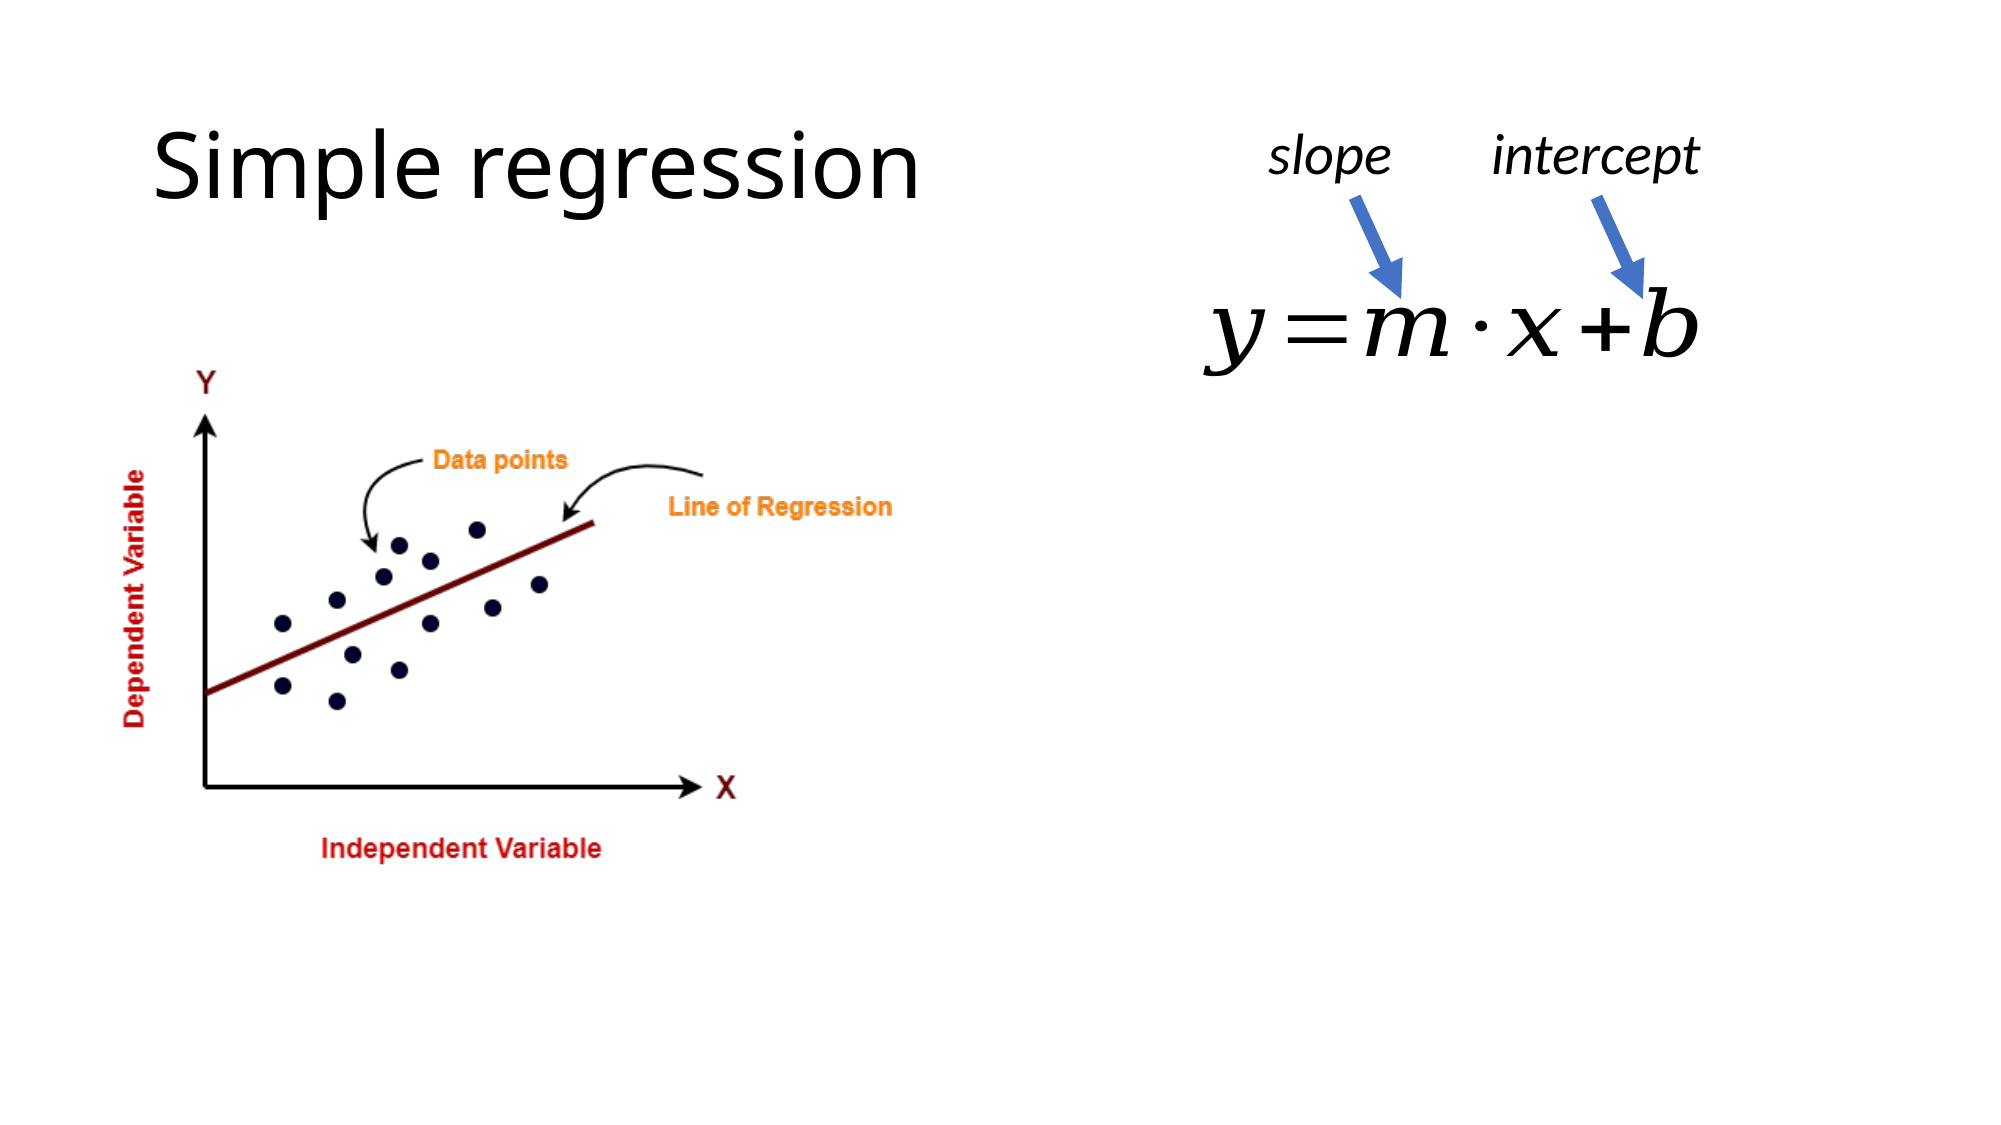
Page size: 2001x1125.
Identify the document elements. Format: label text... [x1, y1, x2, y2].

text_box intercept [1476, 108, 1717, 194]
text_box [1596, 197, 1643, 300]
picture [119, 363, 906, 866]
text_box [1354, 197, 1402, 300]
text_box slope [1253, 108, 1408, 194]
title Simple regression [137, 59, 1863, 278]
